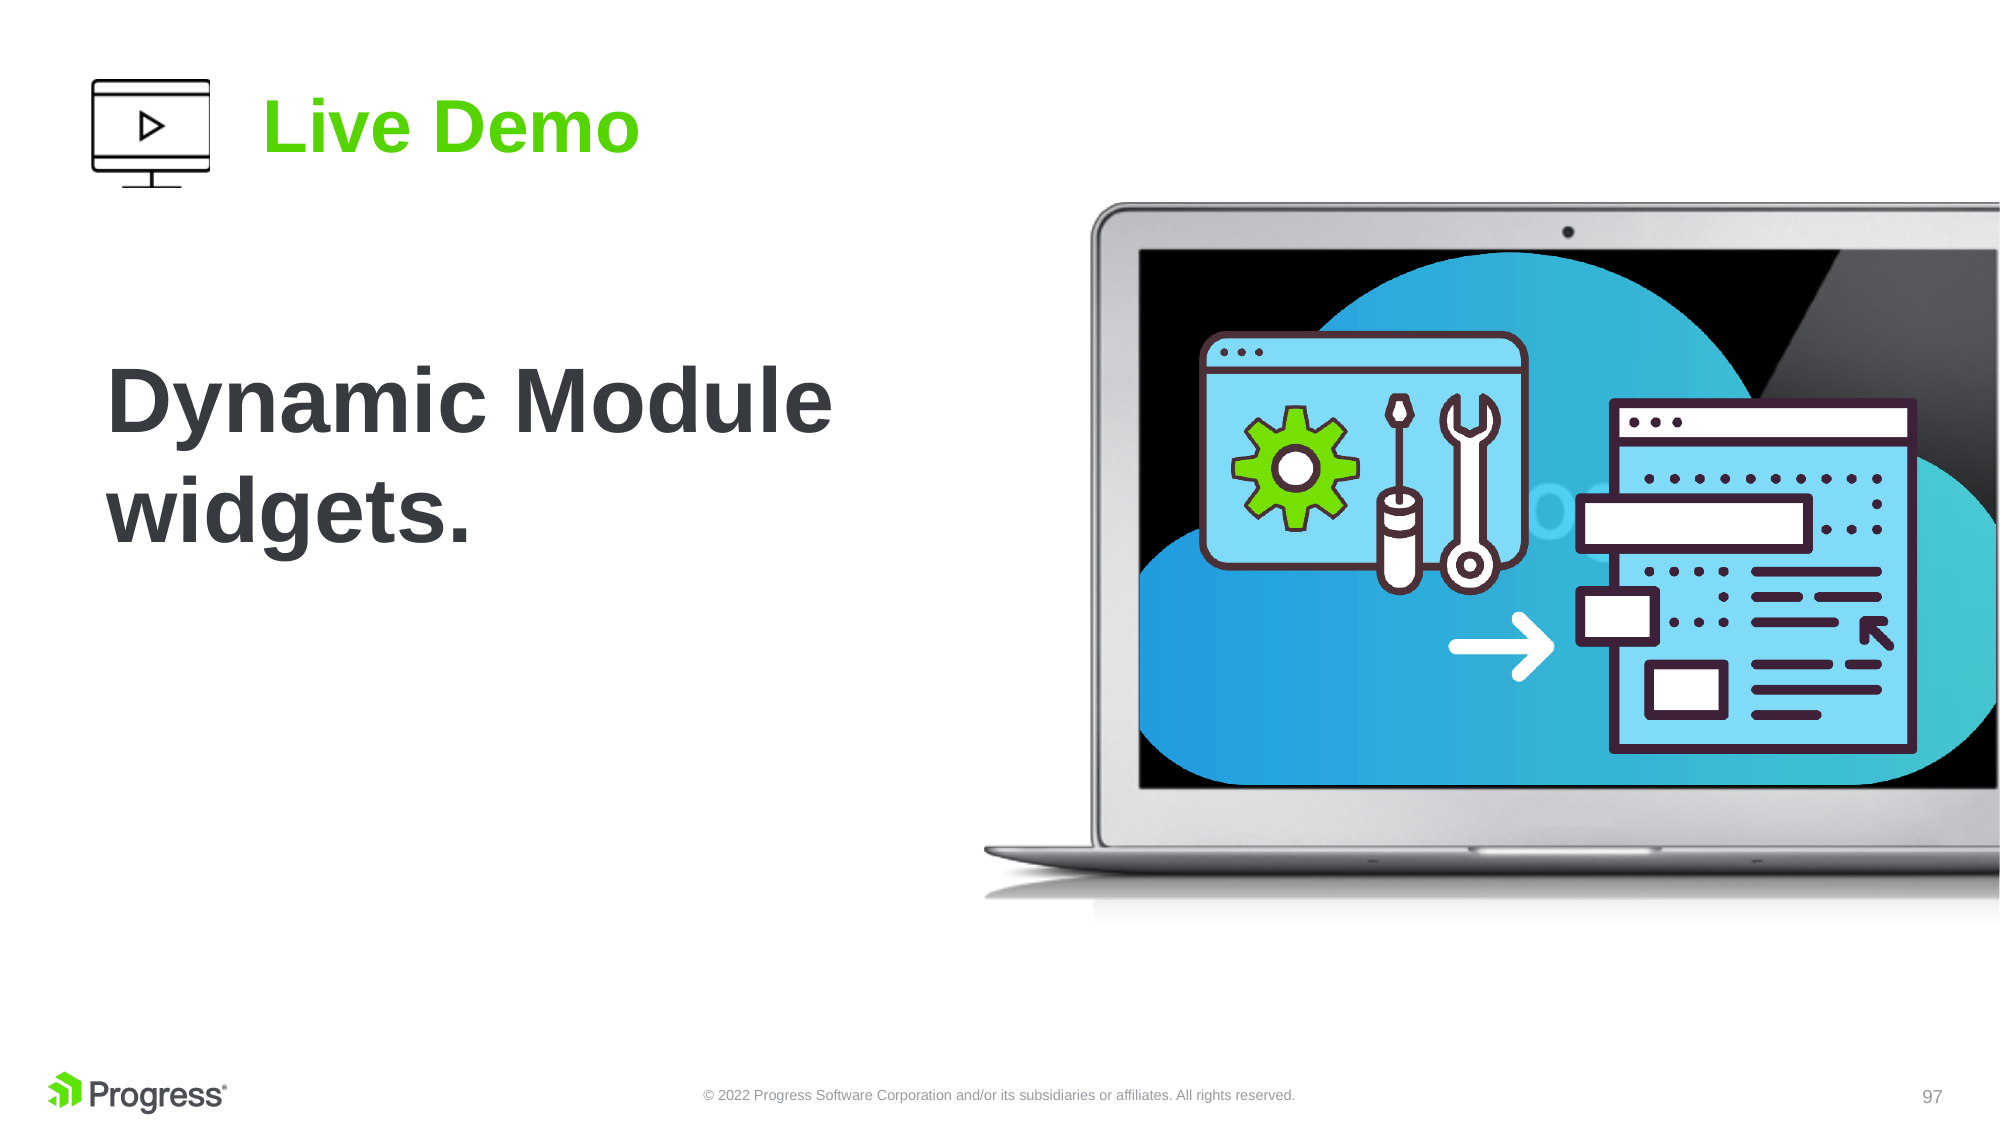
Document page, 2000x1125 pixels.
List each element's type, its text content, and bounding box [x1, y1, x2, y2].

picture [983, 202, 2000, 923]
list Dynamic Module widgets. [91, 333, 1045, 768]
picture [91, 79, 211, 189]
title Live Demo [247, 80, 1888, 303]
